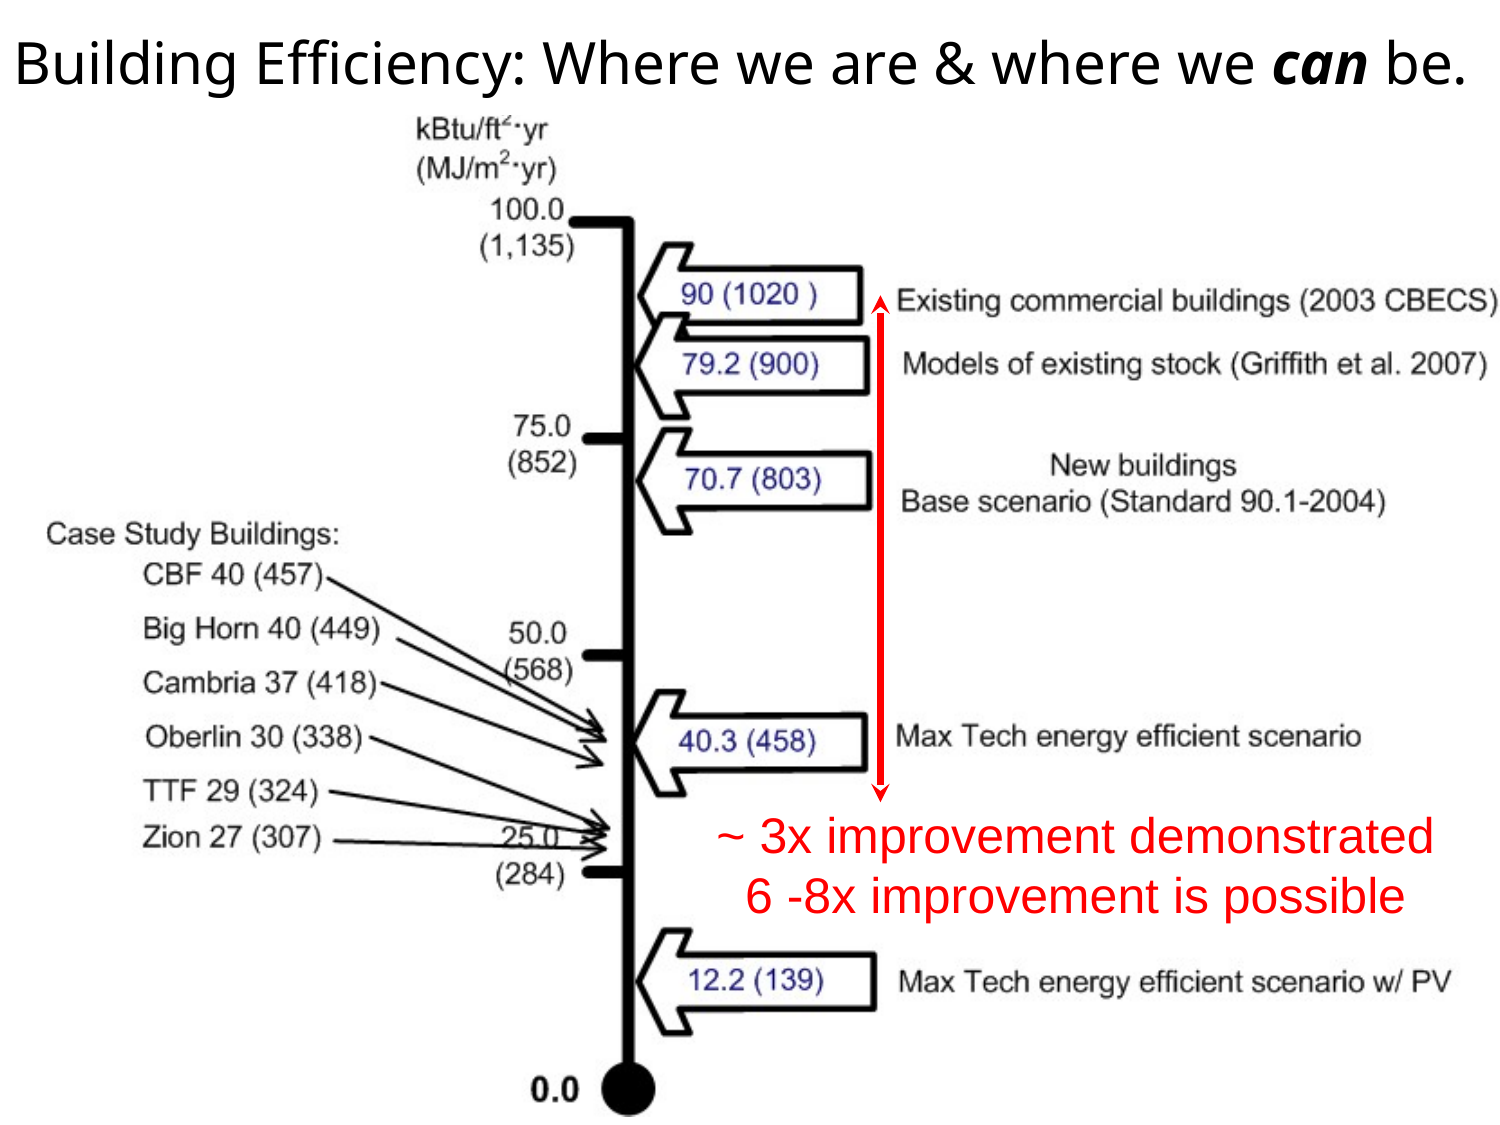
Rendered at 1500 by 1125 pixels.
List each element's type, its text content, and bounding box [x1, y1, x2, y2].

picture [46, 114, 1500, 1117]
text_box Building Efficiency: Where we are & where we can be. [0, 18, 1500, 104]
